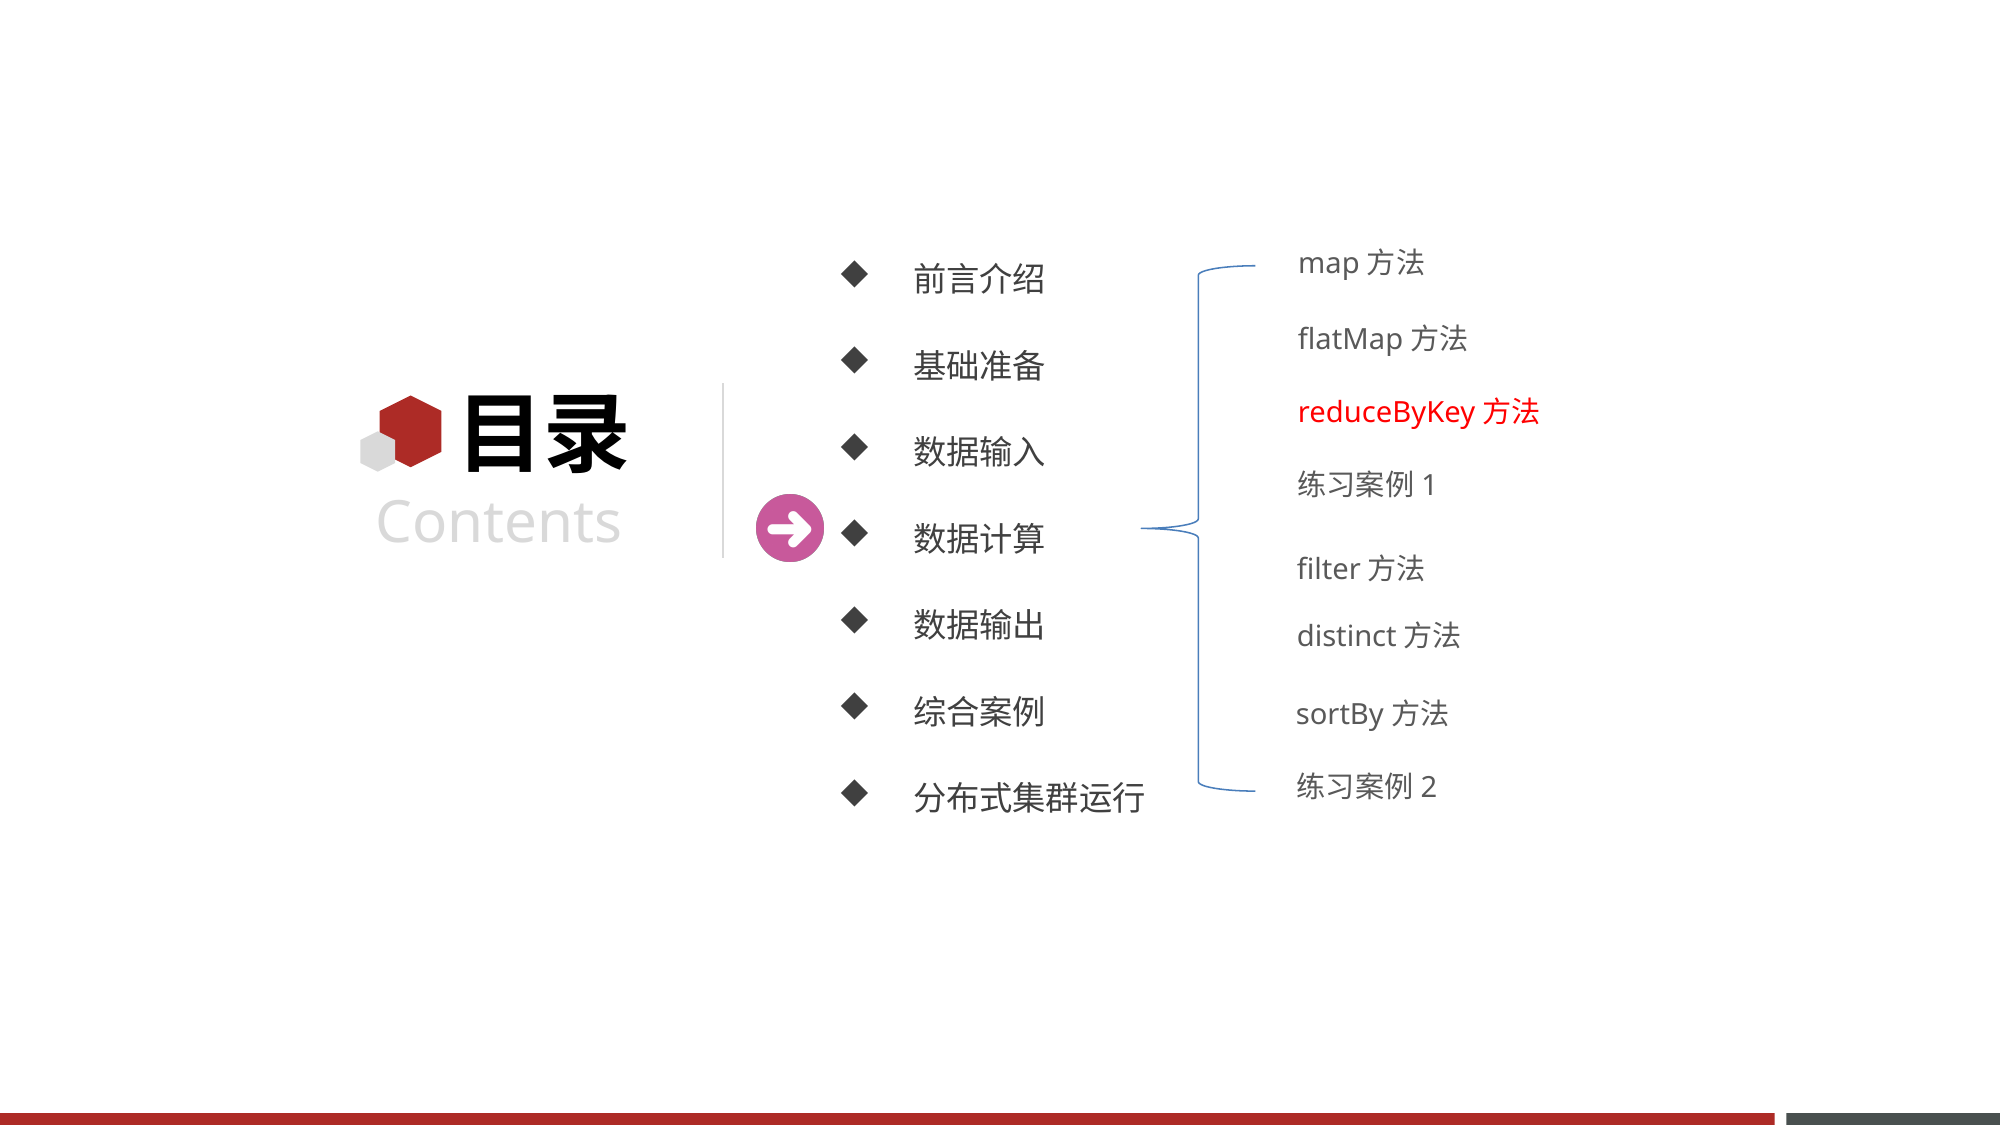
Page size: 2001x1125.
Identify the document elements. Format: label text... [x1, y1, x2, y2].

list 前言介绍 基础准备 数据输入 数据计算 数据输出 综合案例 分布式集群运行 [823, 168, 1804, 868]
picture [755, 494, 824, 563]
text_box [1141, 236, 1553, 812]
